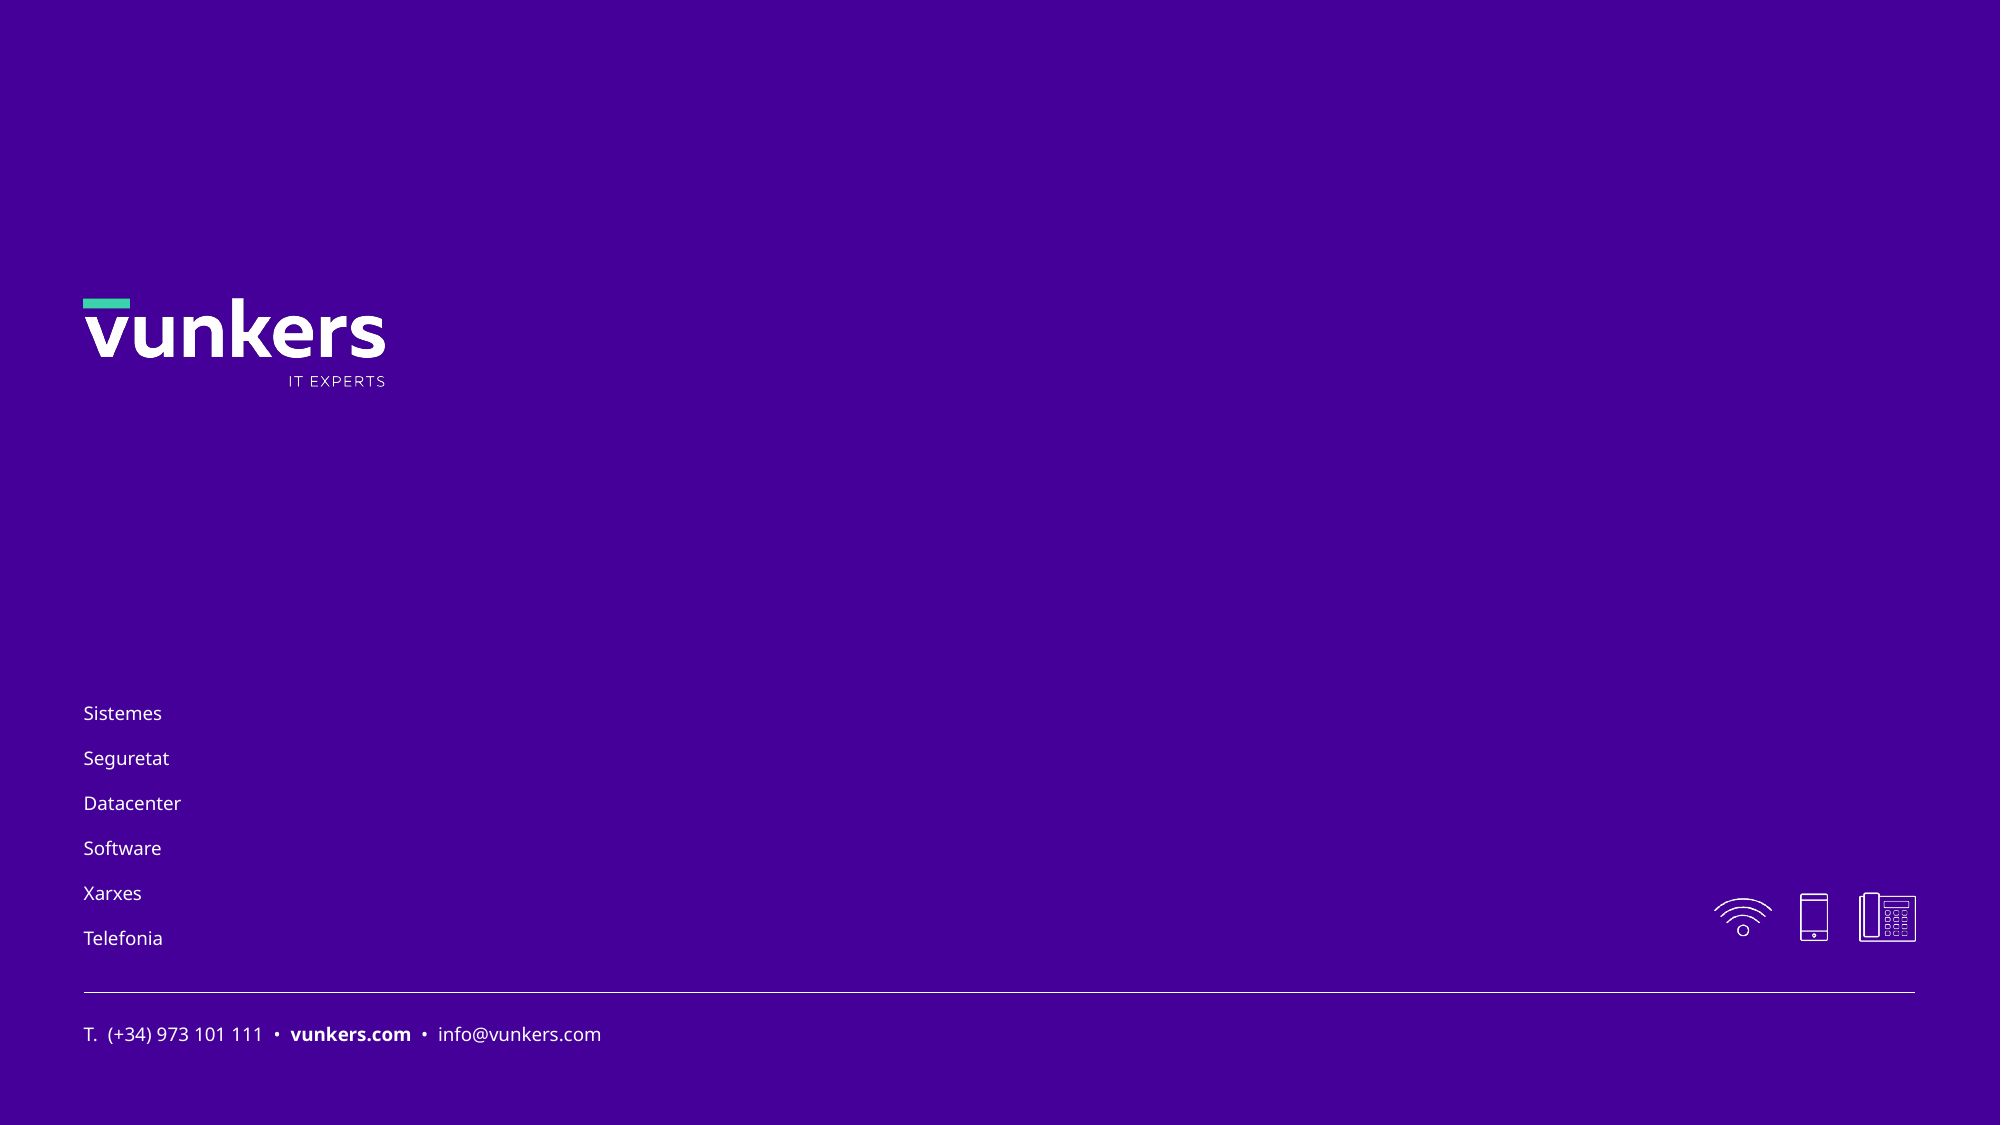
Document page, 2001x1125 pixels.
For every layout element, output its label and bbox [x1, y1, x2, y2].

picture [1714, 897, 1772, 937]
picture [83, 298, 385, 387]
picture [1859, 892, 1916, 942]
picture [1800, 892, 1828, 942]
